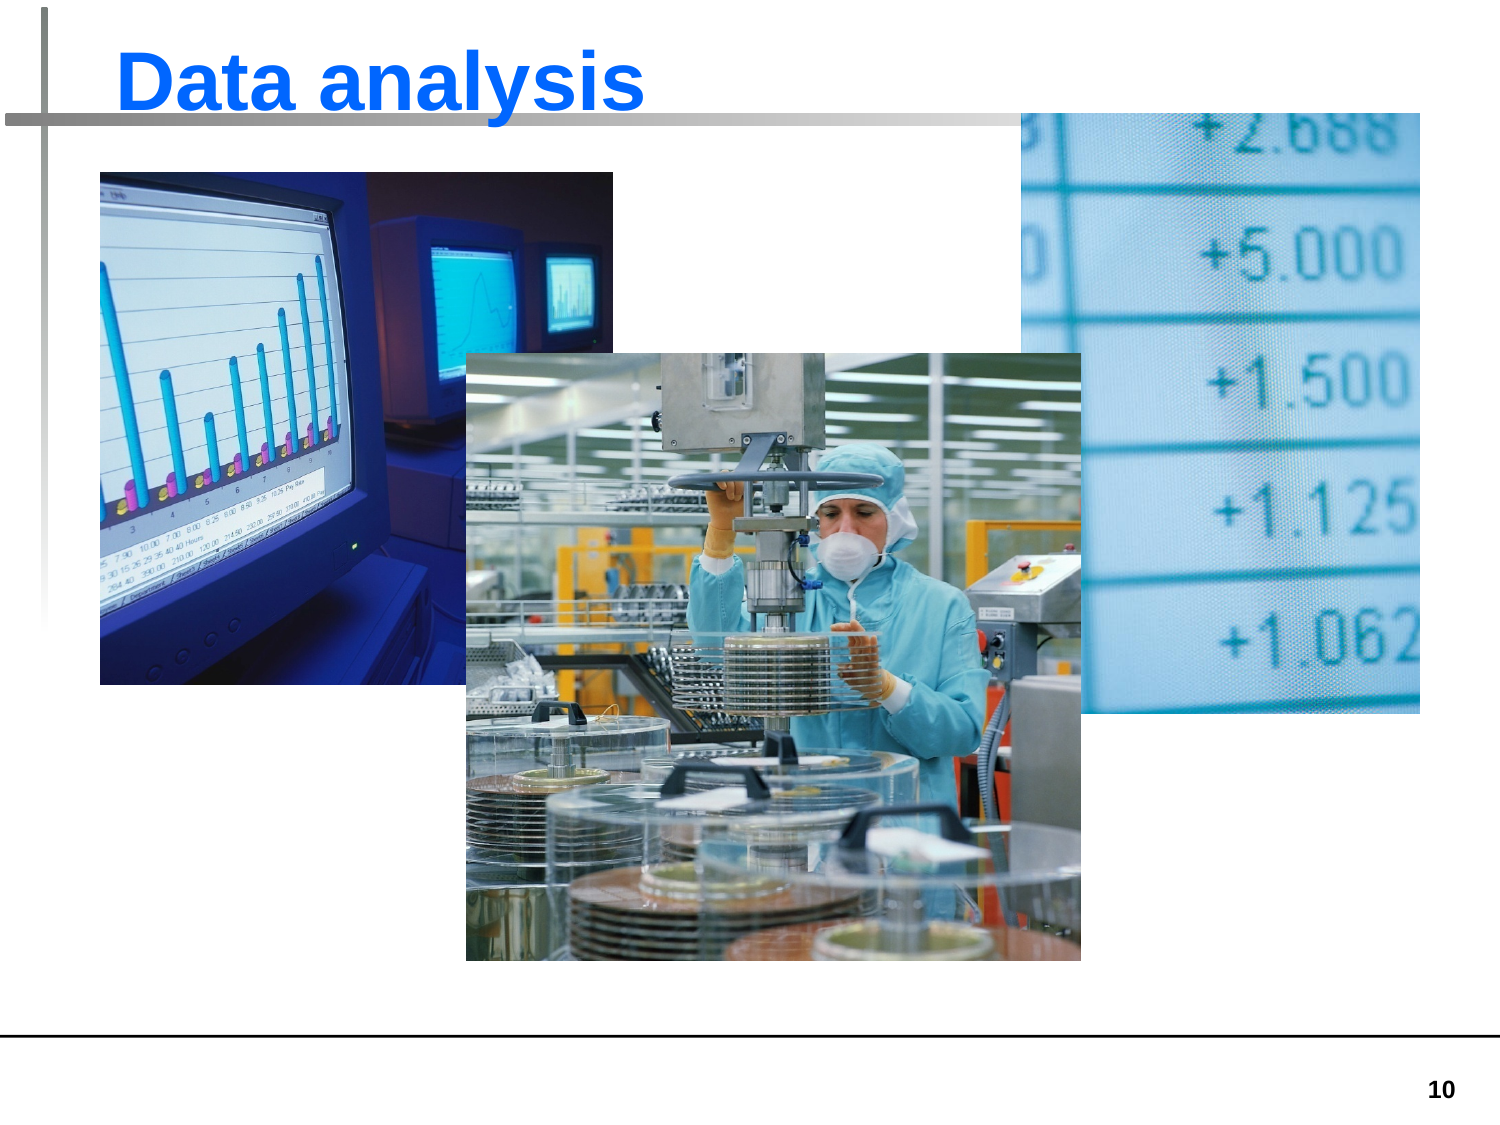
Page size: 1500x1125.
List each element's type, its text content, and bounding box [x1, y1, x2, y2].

picture [1203, 703, 1420, 714]
picture [99, 113, 1420, 961]
title Data analysis [100, 19, 1459, 135]
